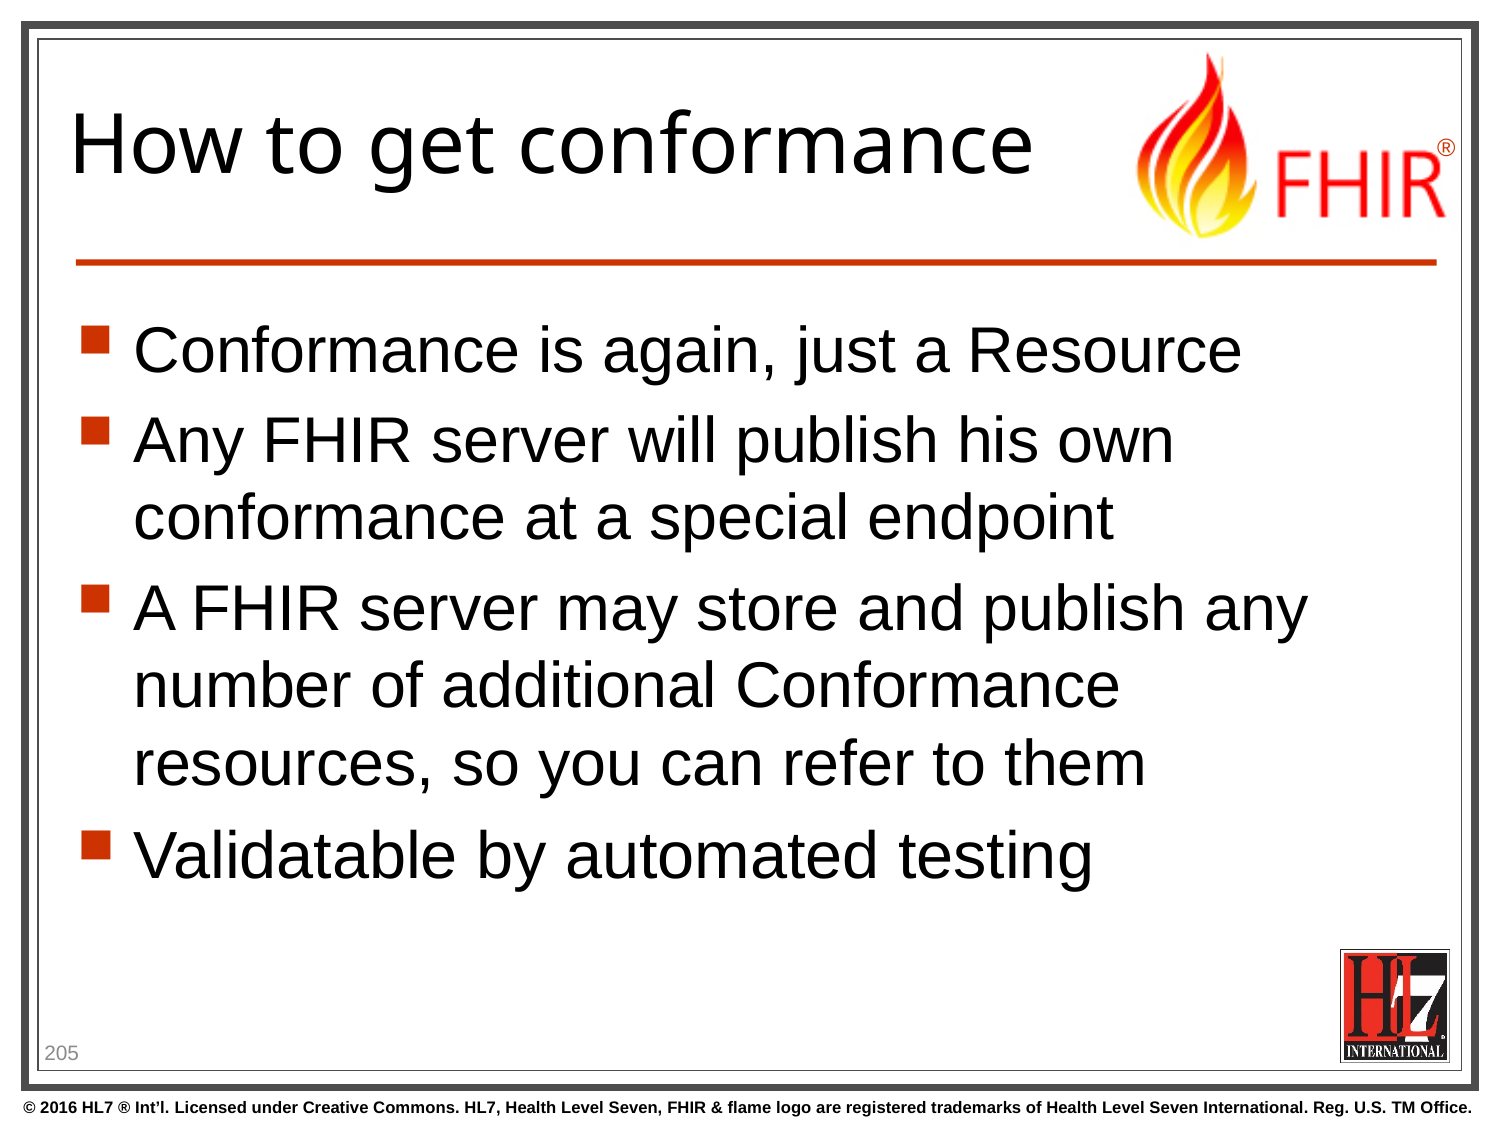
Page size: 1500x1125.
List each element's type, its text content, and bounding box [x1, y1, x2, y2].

list Conformance is again, just a Resource Any FHIR server will publish his own conformance at a special endpoint A FHIR server may store and publish any number of additional Conformance resources, so you can refer to them Validatable by automated testing [62, 299, 1438, 1059]
title How to get conformance [53, 54, 1128, 244]
picture [1340, 949, 1450, 1063]
slide_number 205 [29, 1034, 148, 1071]
picture [1124, 42, 1458, 249]
